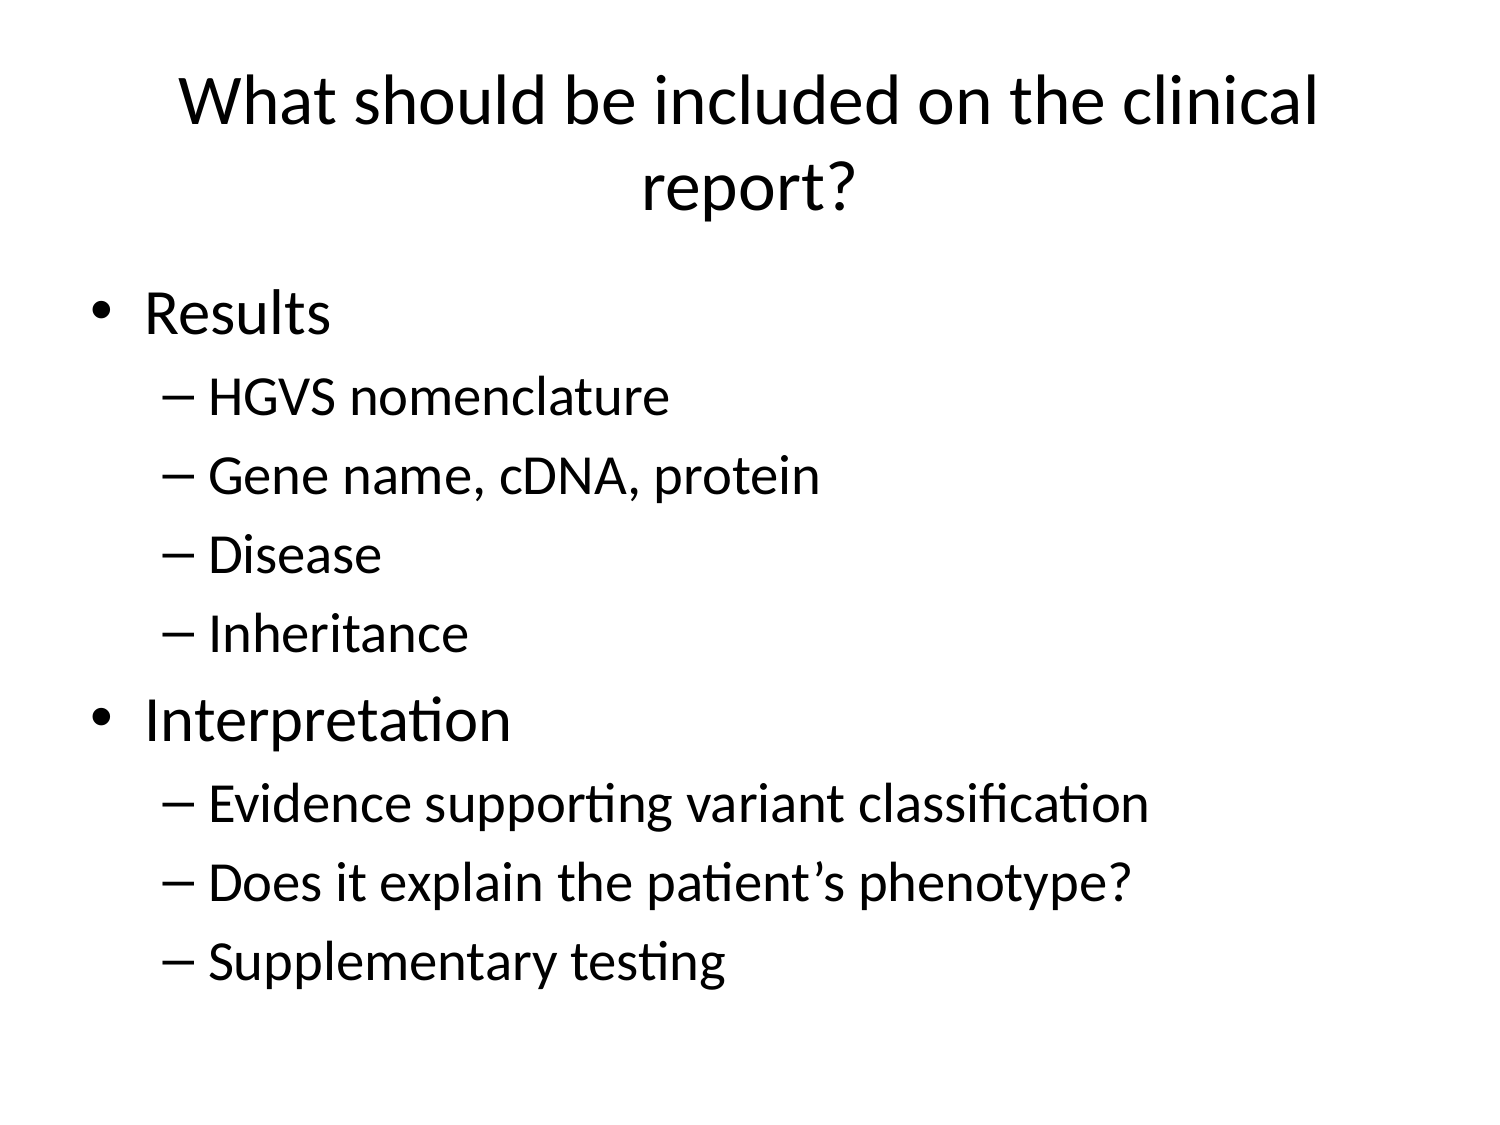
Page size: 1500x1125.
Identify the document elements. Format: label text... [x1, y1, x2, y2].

title What should be included on the clinical report? [75, 45, 1425, 233]
list Results HGVS nomenclature Gene name, cDNA, protein Disease Inheritance Interpretation Evidence supporting variant classification Does it explain the patient’s phenotype? Supplementary testing [75, 262, 1425, 1005]
